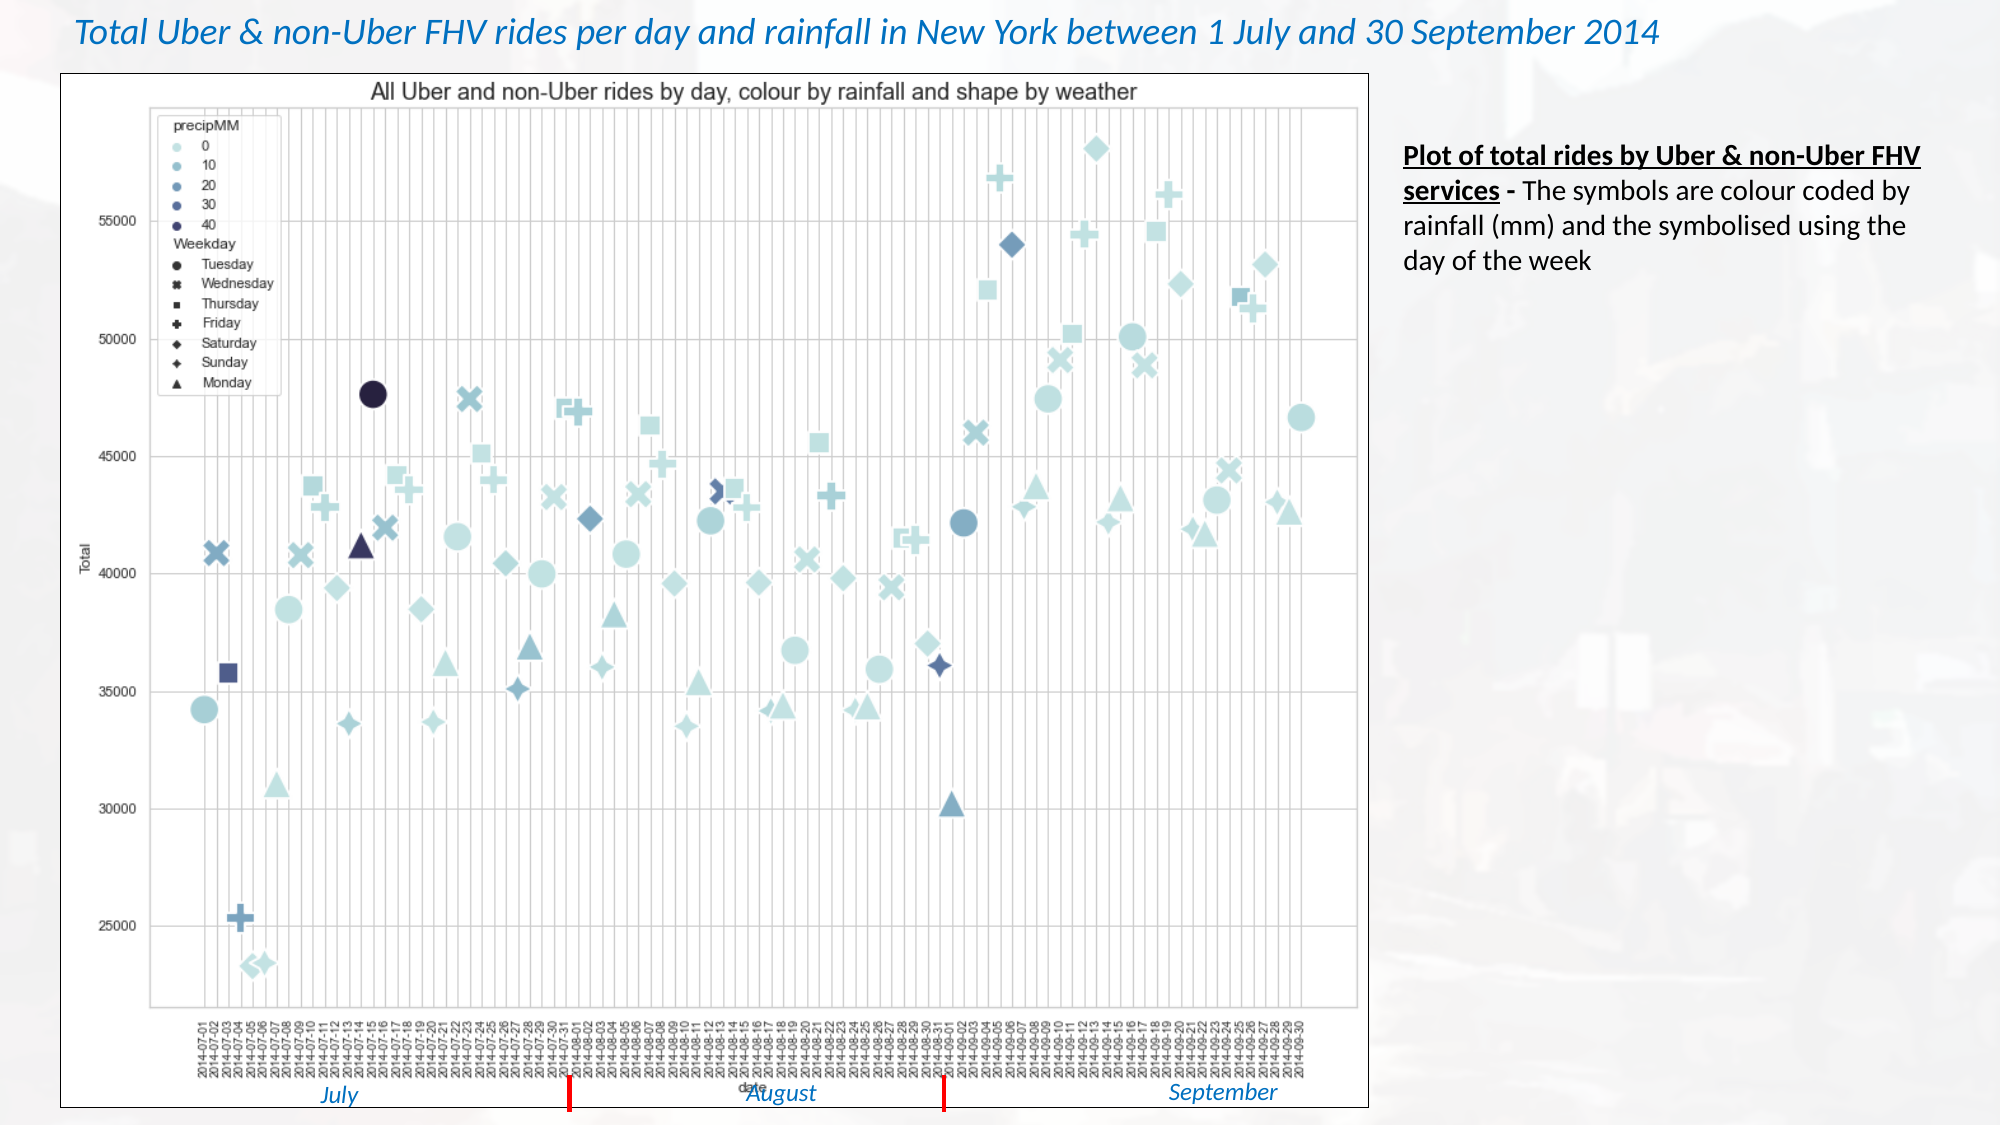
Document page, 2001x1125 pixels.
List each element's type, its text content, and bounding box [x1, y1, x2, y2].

text_box Plot of total rides by Uber & non-Uber FHV services - The symbols are colour coded by rainfall (mm) and the symbolised using the day of the week [1388, 128, 1960, 284]
text_box Total Uber & non-Uber FHV rides per day and rainfall in New York between 1 July and 30 September 2014 [0, 0, 1735, 60]
text_box September [1063, 1068, 1383, 1113]
text_box July [180, 1108, 499, 1116]
text_box August [622, 1108, 941, 1115]
picture [60, 73, 1369, 1108]
